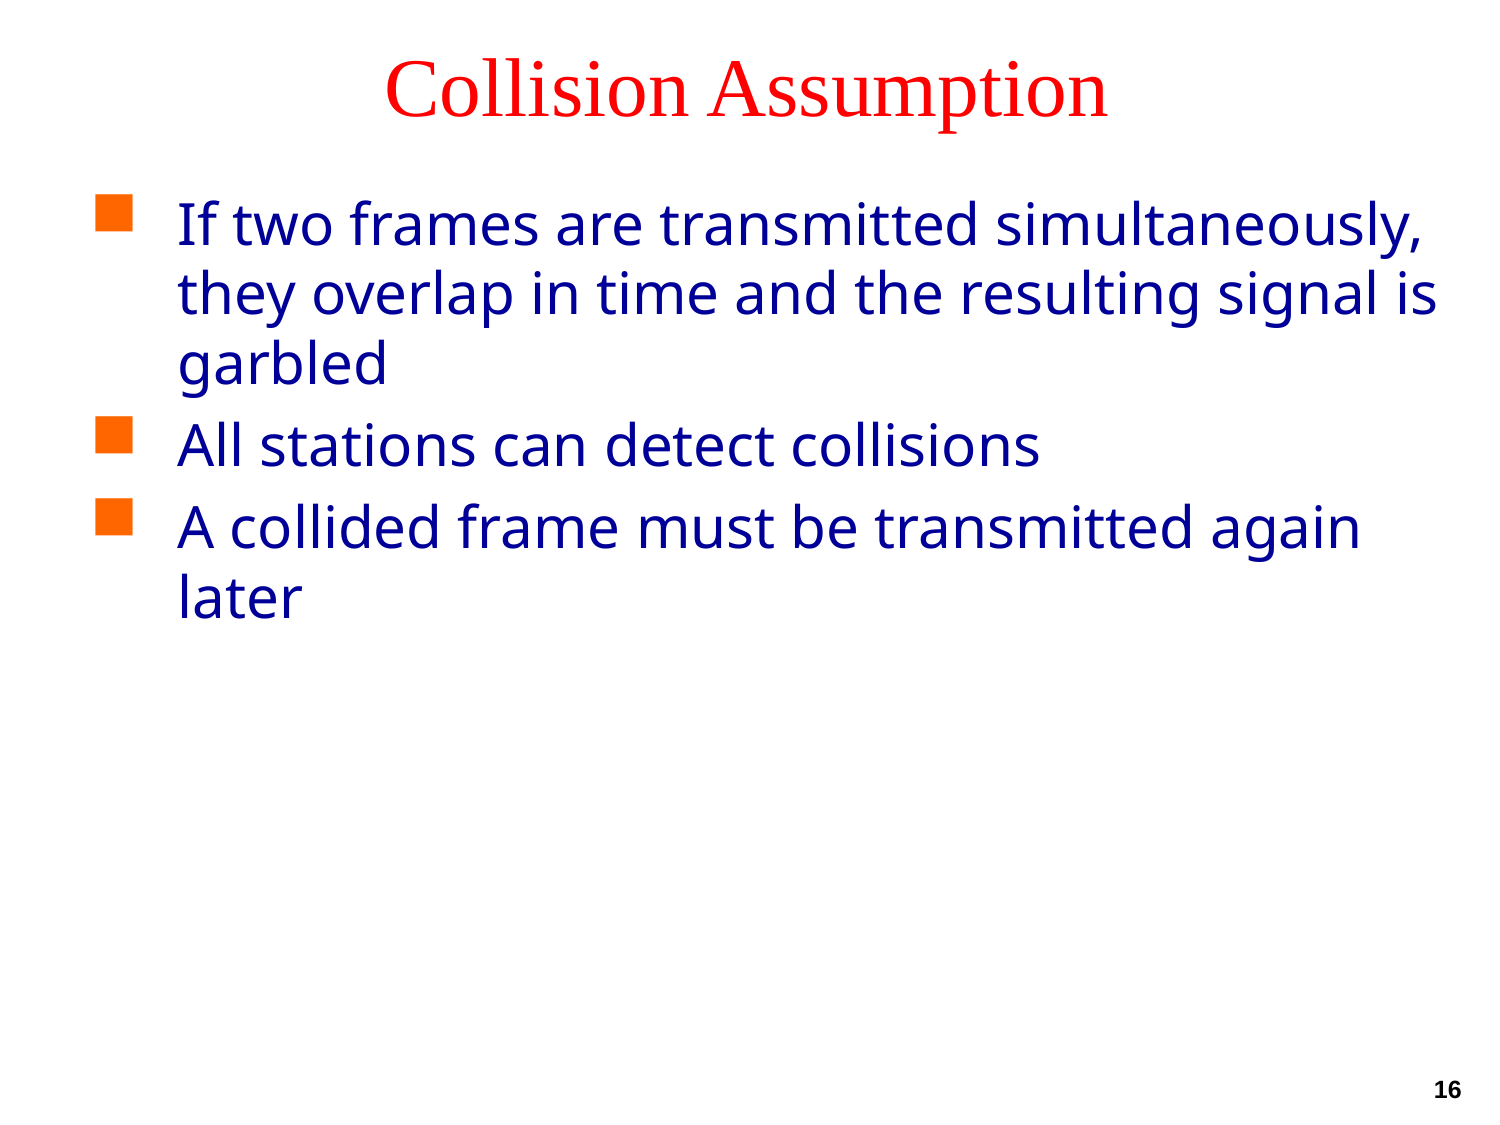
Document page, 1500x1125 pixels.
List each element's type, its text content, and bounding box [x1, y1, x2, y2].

list If two frames are transmitted simultaneously, they overlap in time and the resulting signal is garbled All stations can detect collisions A collided frame must be transmitted again later [0, 179, 1500, 1075]
title Collision Assumption [25, 25, 1469, 141]
